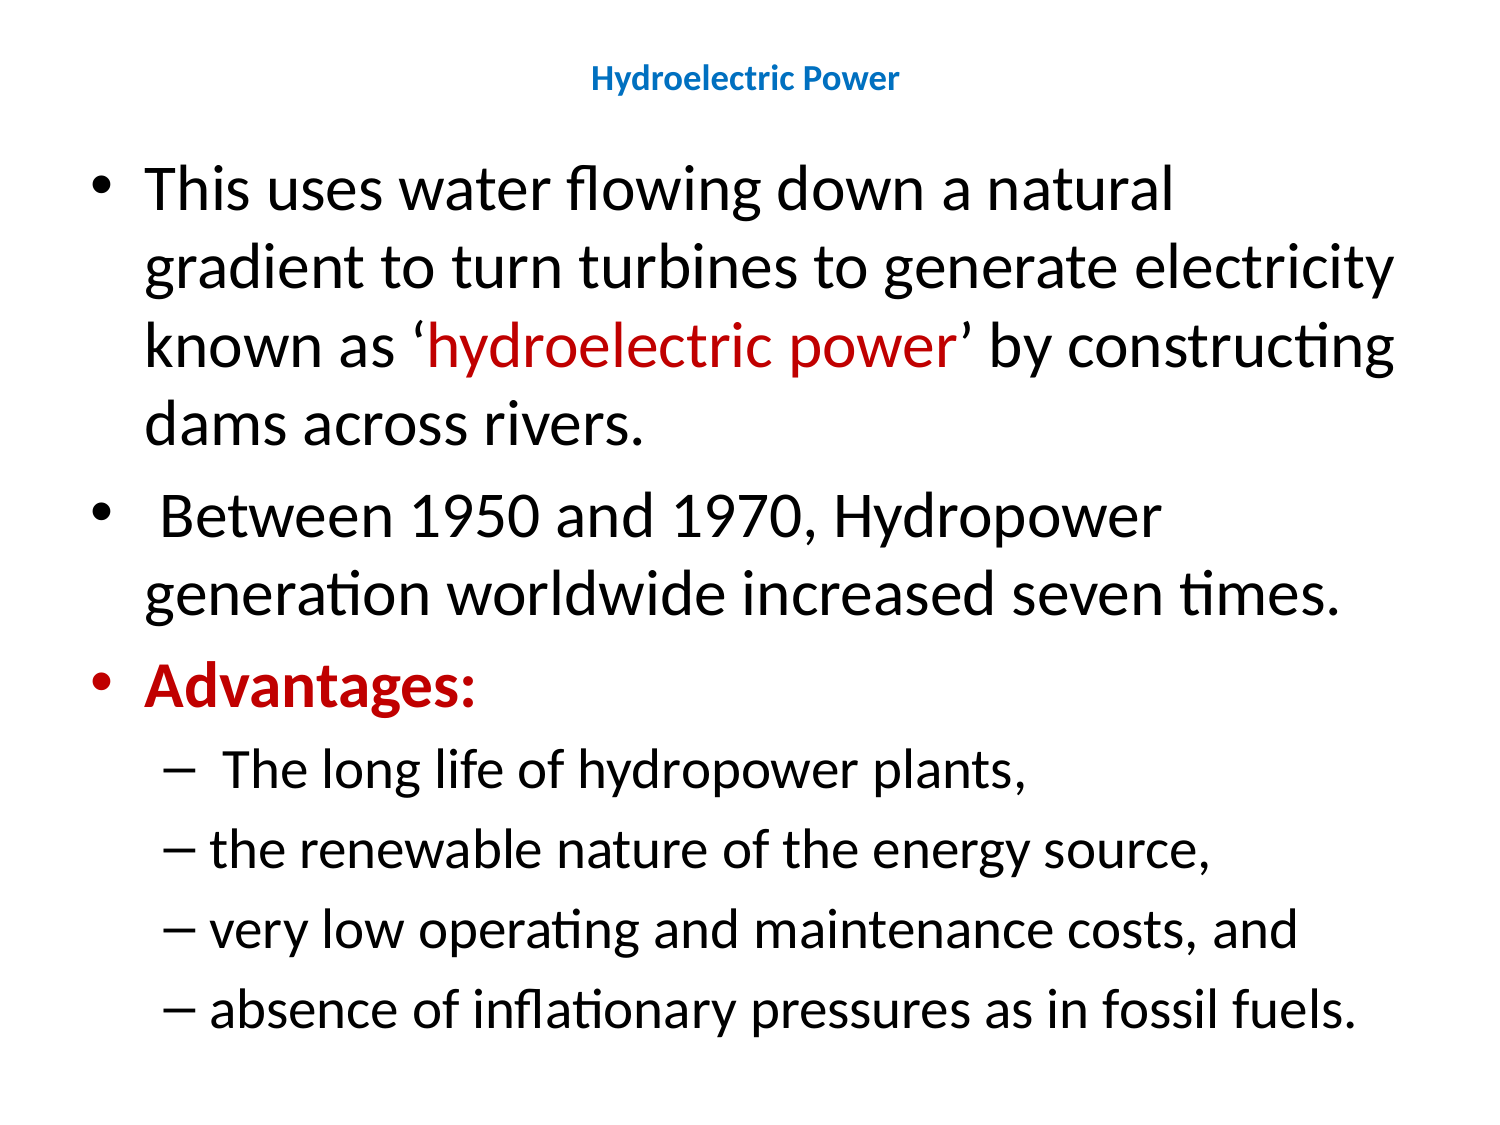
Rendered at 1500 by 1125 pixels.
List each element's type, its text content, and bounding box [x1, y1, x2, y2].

list This uses water flowing down a natural gradient to turn turbines to generate electricity known as ‘hydroelectric power’ by constructing dams across rivers. Between 1950 and 1970, Hydropower generation worldwide increased seven times. Advantages: The long life of hydropower plants, the renewable nature of the energy source, very low operating and maintenance costs, and absence of inflationary pressures as in fossil fuels. [75, 137, 1425, 1050]
title Hydroelectric Power [75, 45, 1425, 137]
